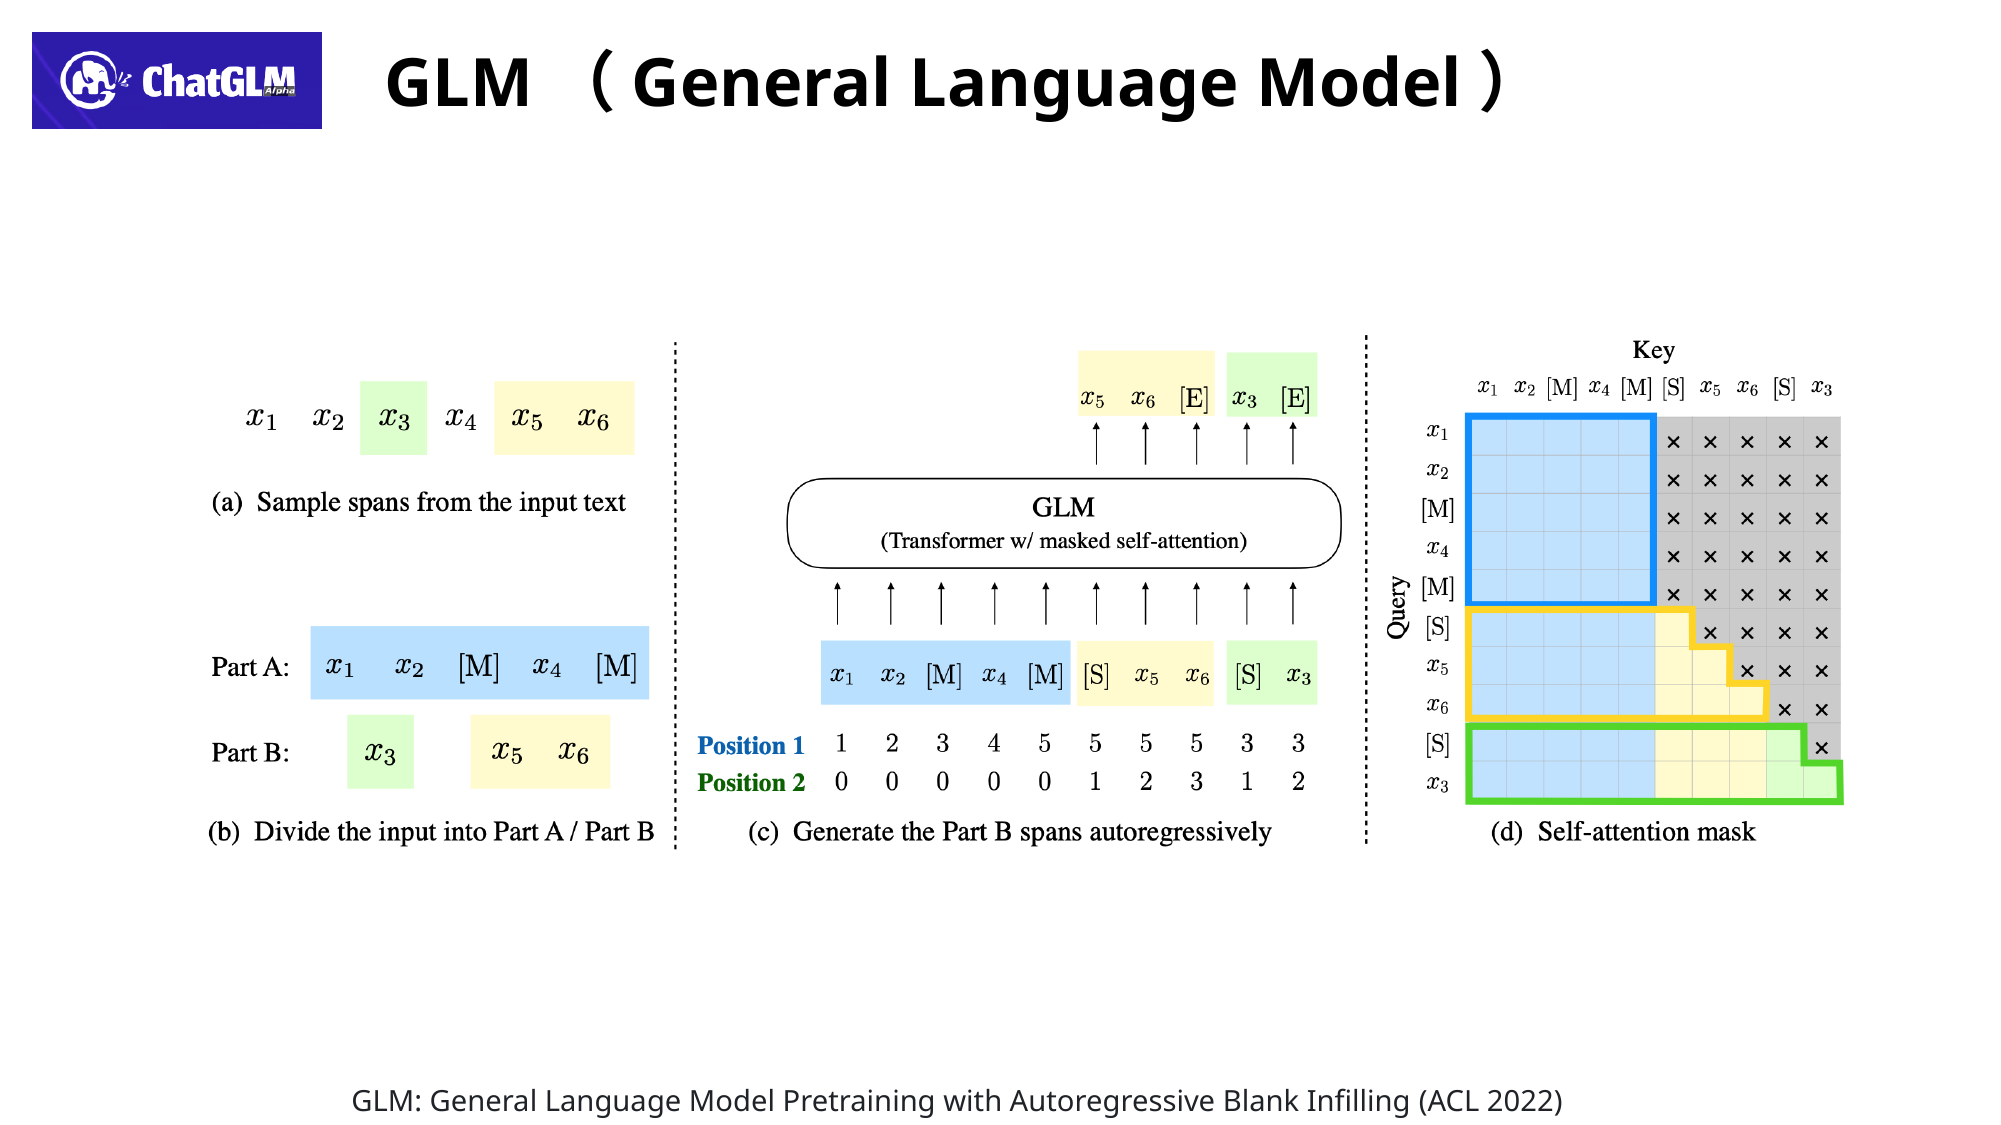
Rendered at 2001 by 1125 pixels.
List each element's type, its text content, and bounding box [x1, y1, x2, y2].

text_box GLM: General Language Model Pretraining with Autoregressive Blank Infilling (ACL 2022) [336, 1074, 1578, 1125]
text_box GLM（General Language Model） [369, 32, 1749, 128]
picture [32, 32, 322, 129]
picture [162, 314, 1880, 857]
